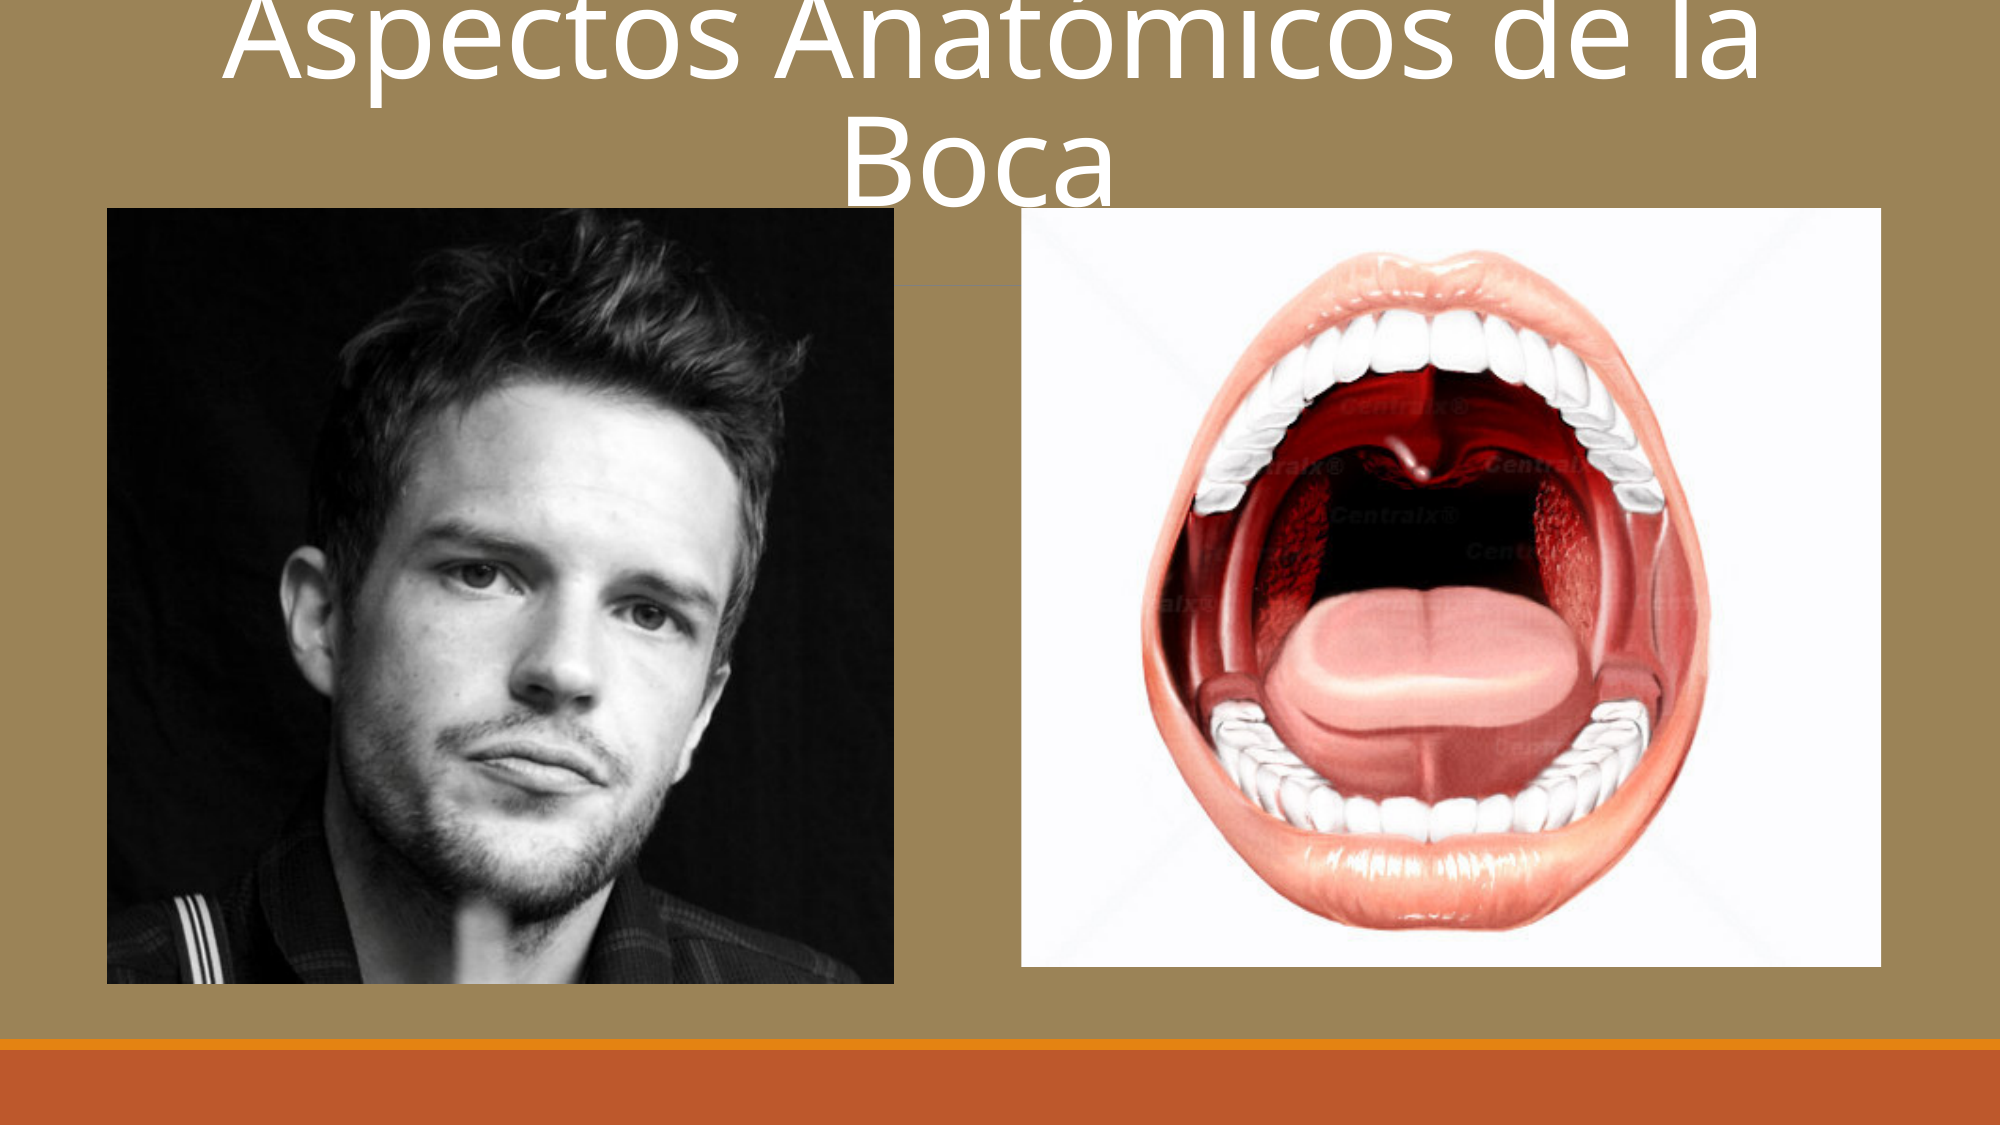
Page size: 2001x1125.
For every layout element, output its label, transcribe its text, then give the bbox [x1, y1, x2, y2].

picture [106, 208, 895, 984]
title Aspectos Anatómicos de la Boca [107, 0, 1882, 209]
picture [1020, 208, 1882, 967]
